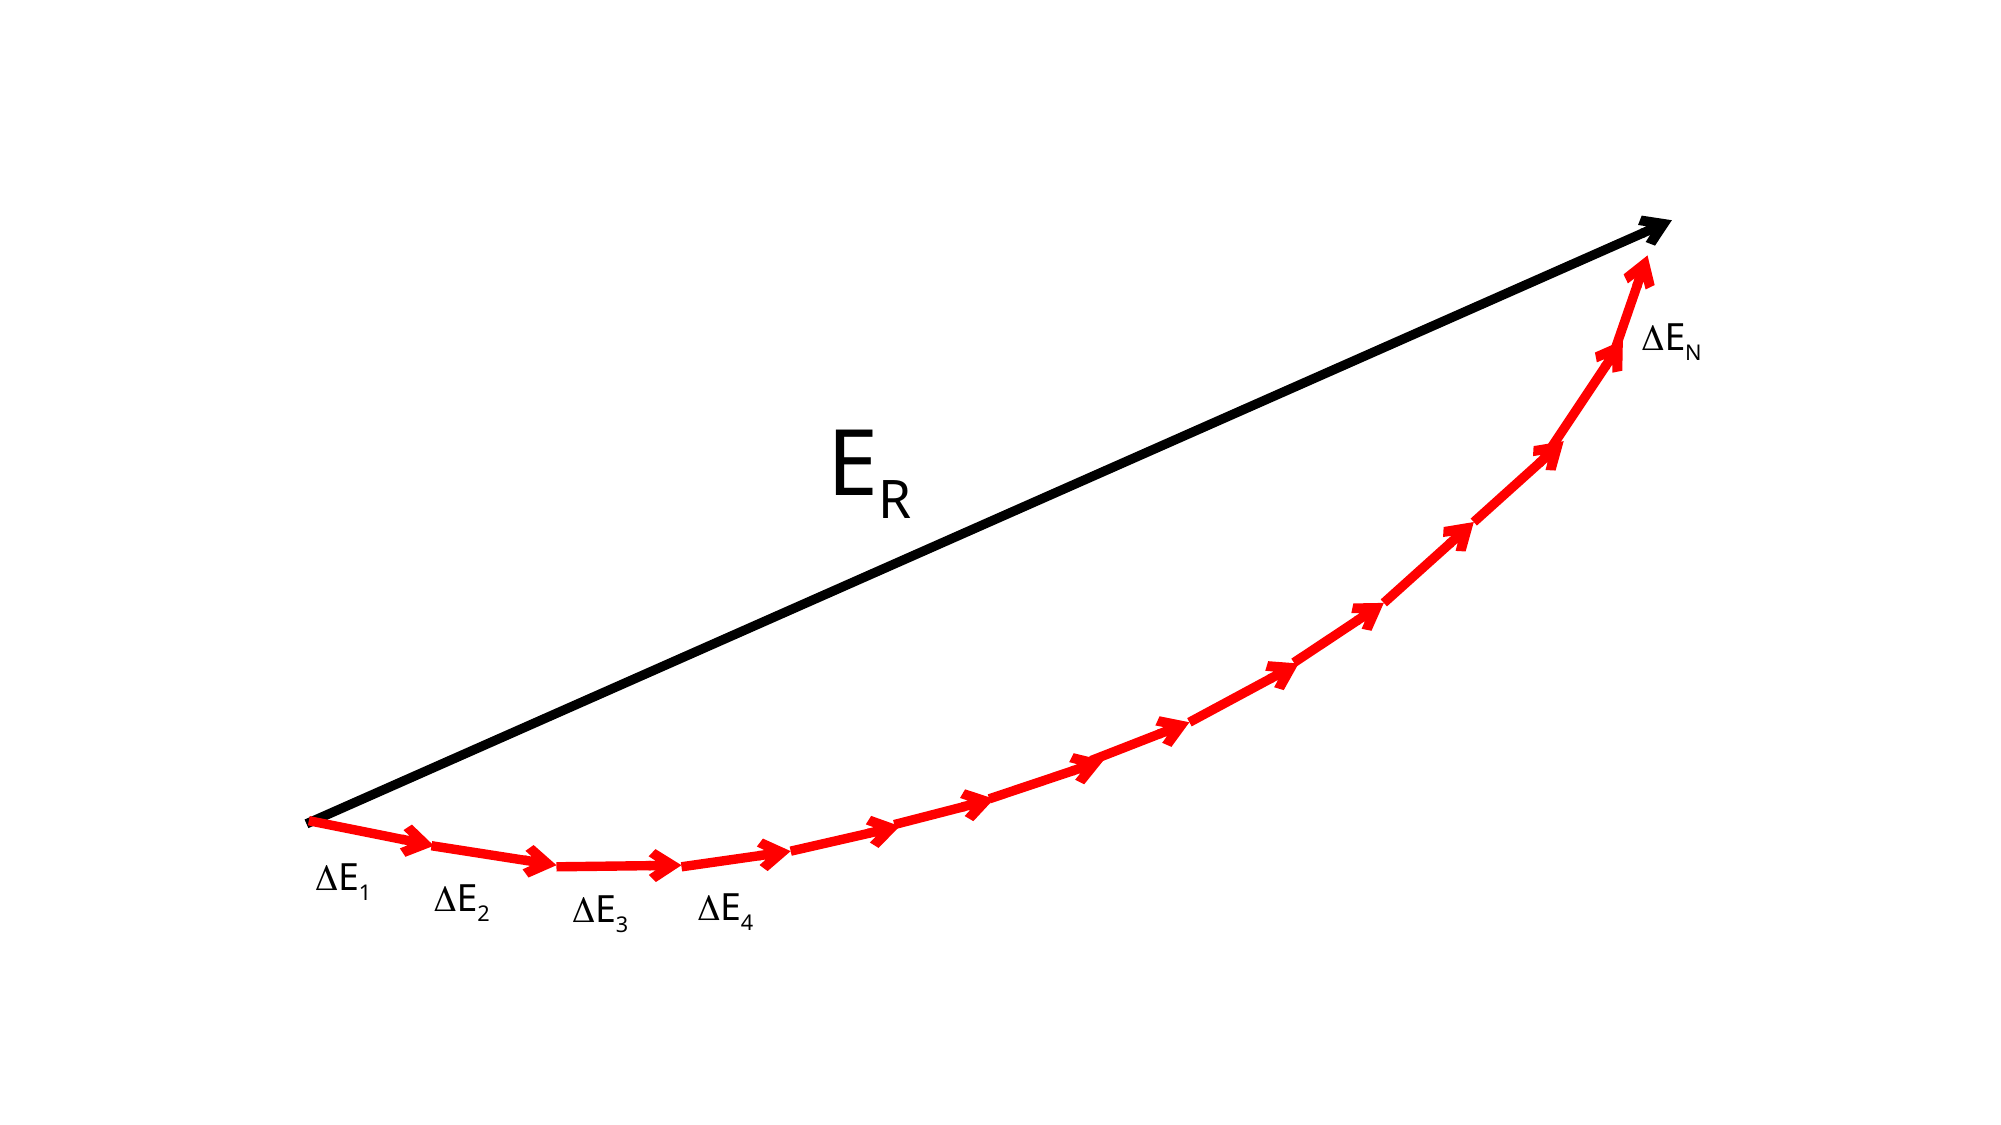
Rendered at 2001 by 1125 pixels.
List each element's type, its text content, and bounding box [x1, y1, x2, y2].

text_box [1383, 521, 1475, 604]
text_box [988, 759, 1104, 800]
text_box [430, 845, 558, 866]
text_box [790, 825, 901, 852]
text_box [306, 219, 1673, 825]
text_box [556, 864, 681, 868]
text_box E1 [300, 845, 387, 912]
text_box E4 [682, 875, 769, 942]
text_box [308, 820, 435, 847]
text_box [681, 850, 792, 868]
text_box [1612, 254, 1648, 357]
text_box EN [1673, 305, 1717, 372]
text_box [1473, 440, 1565, 523]
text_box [1090, 721, 1190, 761]
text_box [1542, 339, 1624, 461]
text_box E2 [418, 866, 505, 933]
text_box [1188, 663, 1300, 723]
text_box E3 [557, 877, 644, 944]
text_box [1293, 602, 1385, 664]
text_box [893, 798, 995, 826]
